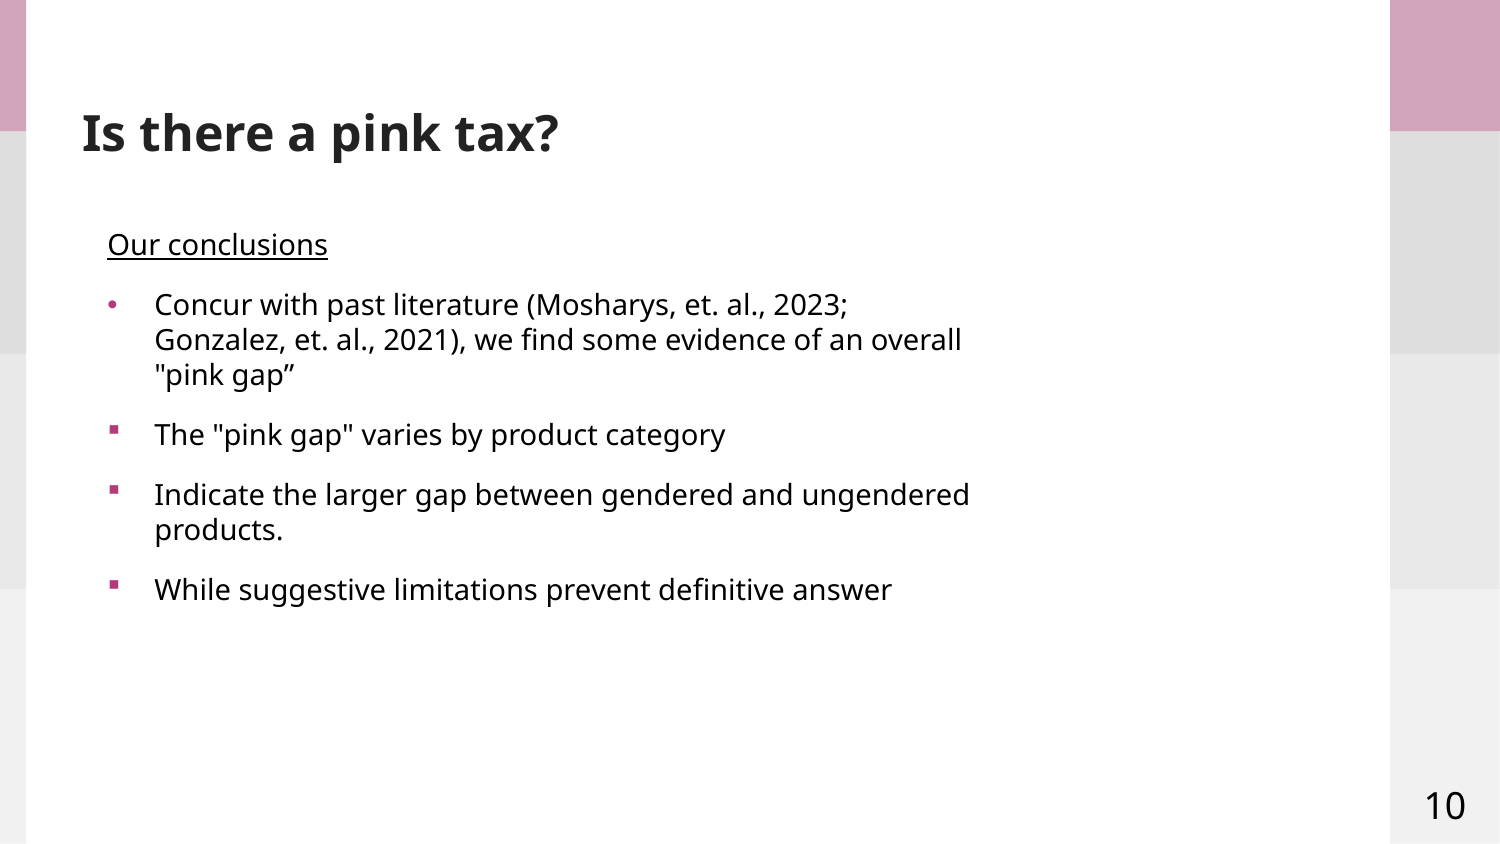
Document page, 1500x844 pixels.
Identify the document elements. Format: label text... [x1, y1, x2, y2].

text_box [1389, 0, 1500, 844]
subtitle Our conclusions Concur with past literature (Mosharys, et. al., 2023; Gonzalez, et. al., 2021), we find some evidence of an overall "pink gap” The "pink gap" varies by product category Indicate the larger gap between gendered and ungendered products. While suggestive limitations prevent definitive answer [92, 211, 988, 590]
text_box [0, 0, 27, 844]
title Is there a pink tax? [67, 91, 639, 172]
